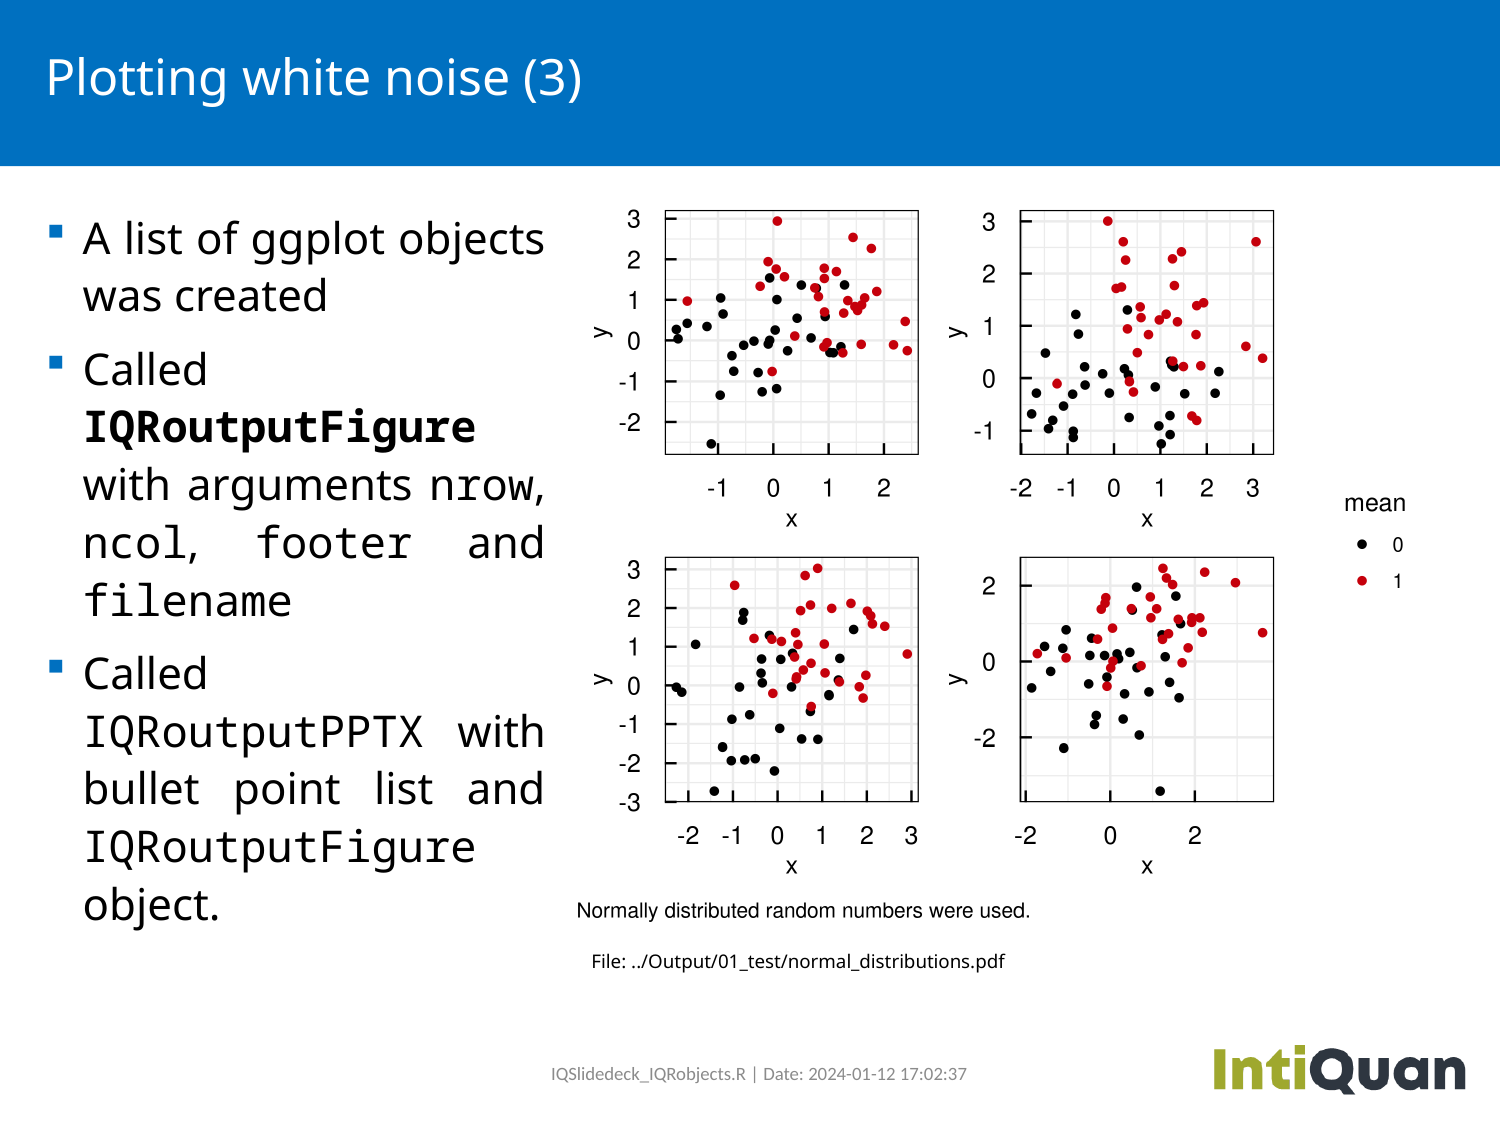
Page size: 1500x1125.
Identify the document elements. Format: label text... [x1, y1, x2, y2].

title Plotting white noise (3) [0, 0, 1500, 167]
list File: ../Output/01_test/normal_distributions.pdf [576, 940, 1464, 1014]
list A list of ggplot objects was created Called IQRoutputFigure with arguments nrow, ncol, footer and filename Called IQRoutputPPTX with bullet point list and IQRoutputFigure object. [30, 197, 561, 1014]
footer IQSlidedeck_IQRobjects.R | Date: 2024-01-12 17:02:37 [323, 1042, 1194, 1103]
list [576, 197, 1464, 928]
picture [1211, 1039, 1466, 1101]
